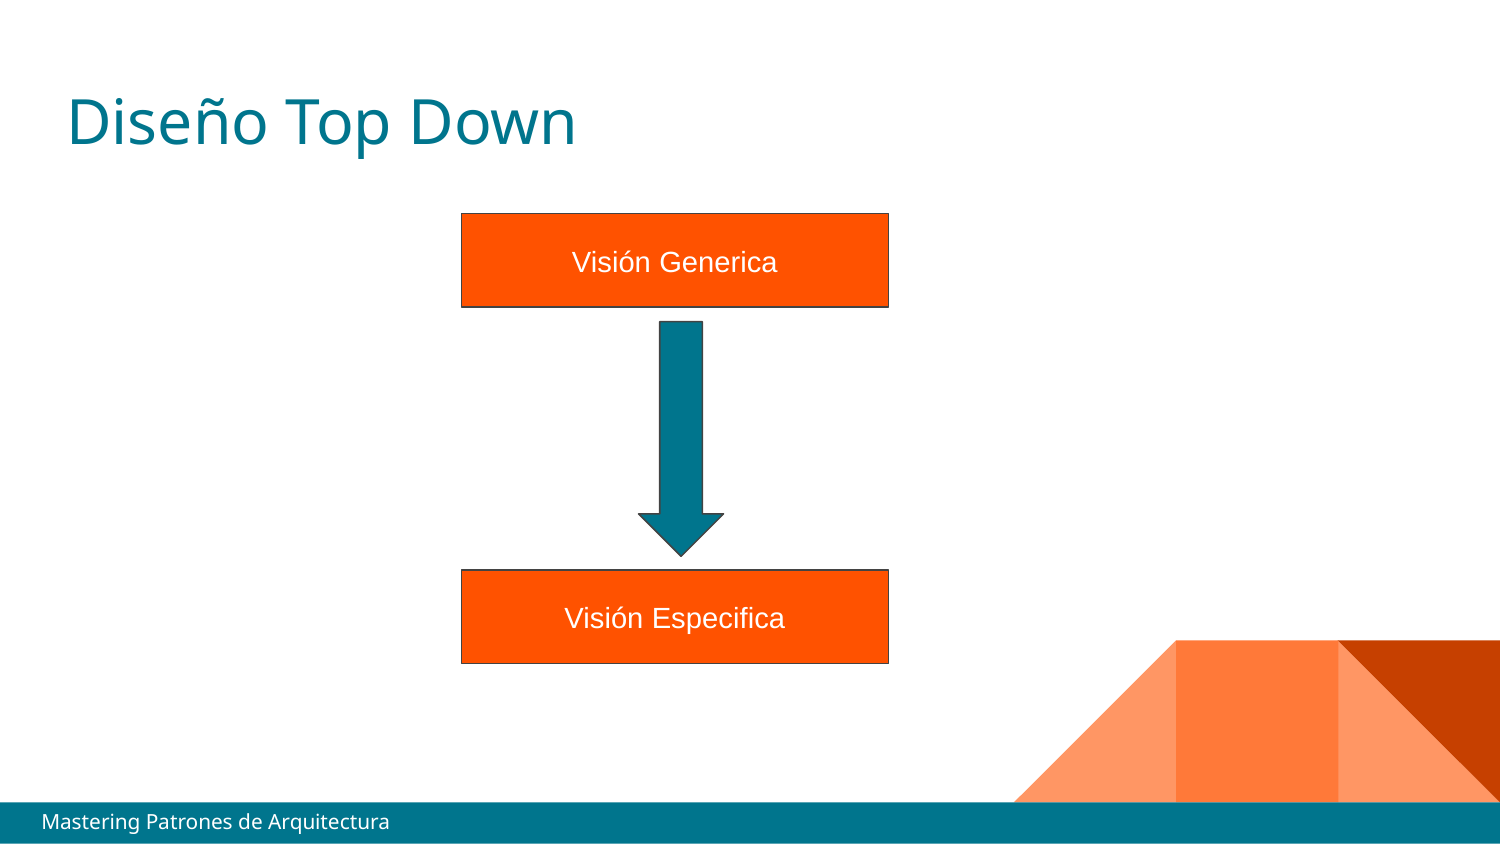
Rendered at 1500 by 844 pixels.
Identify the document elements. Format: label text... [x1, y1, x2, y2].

title Diseño Top Down [51, 67, 1449, 167]
text_box [638, 321, 724, 557]
text_box Visión Especifica [461, 570, 889, 664]
text_box Visión Generica [461, 213, 889, 308]
